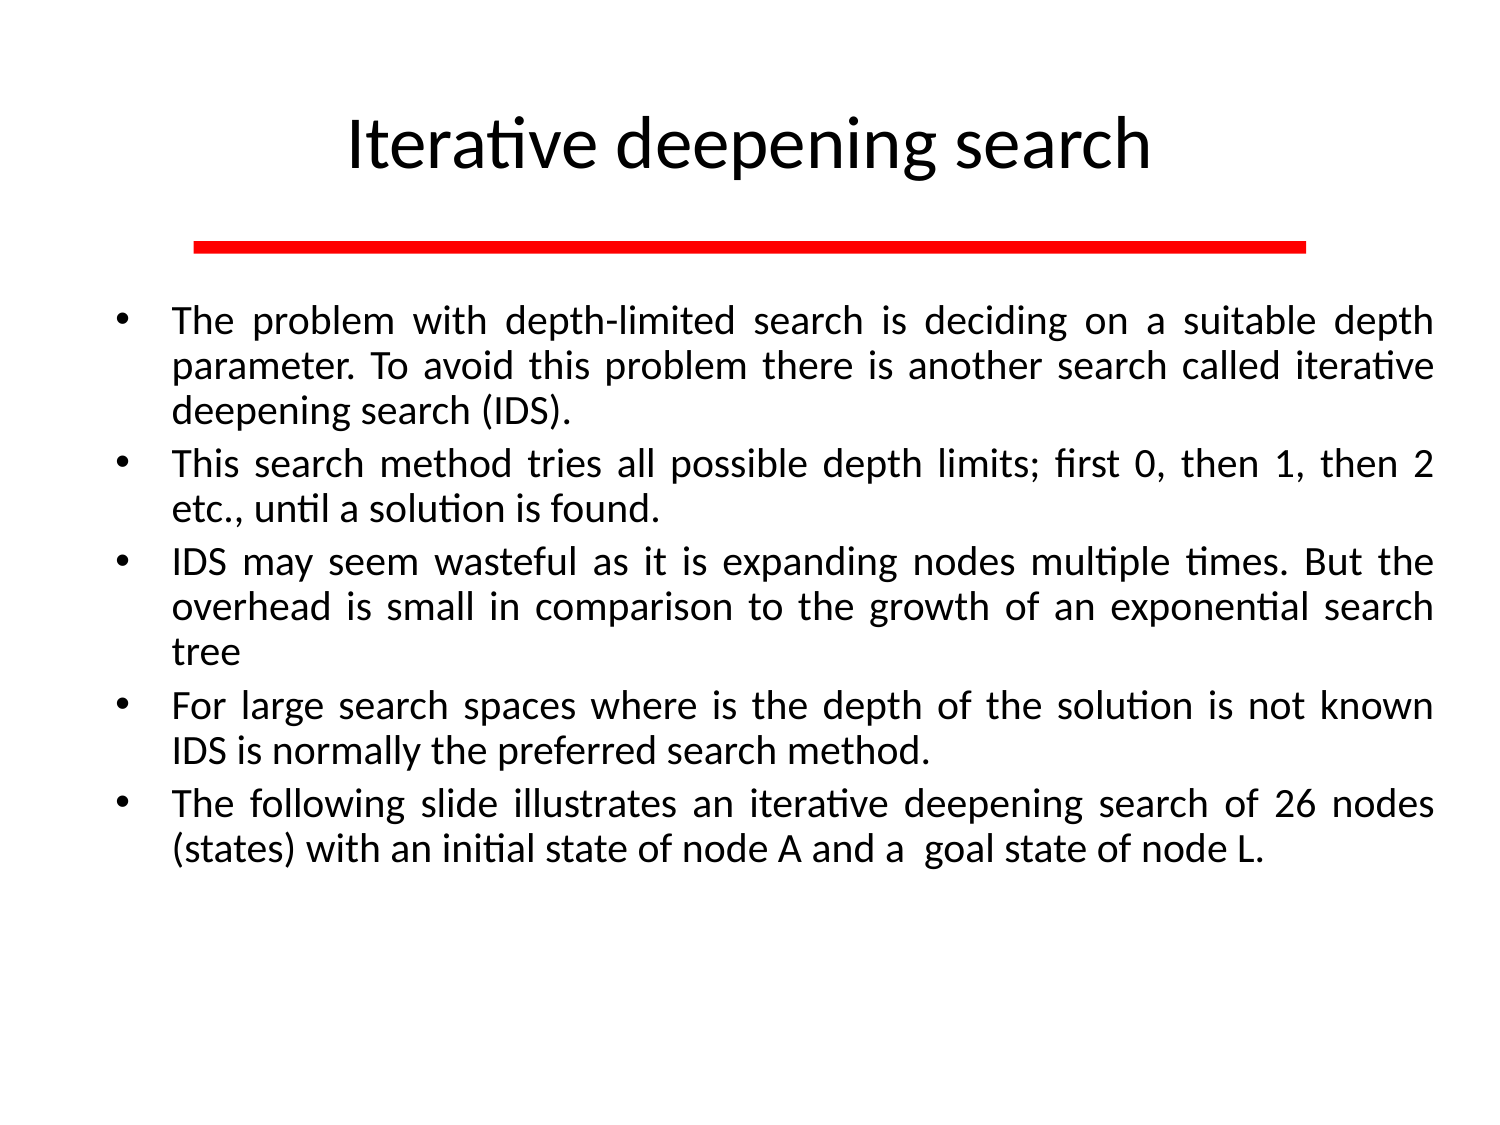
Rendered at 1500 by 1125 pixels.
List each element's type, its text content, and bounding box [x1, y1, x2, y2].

text_box [193, 241, 1307, 254]
title Iterative deepening search [75, 45, 1425, 233]
list The problem with depth-limited search is deciding on a suitable depth parameter. To avoid this problem there is another search called iterative deepening search (IDS). This search method tries all possible depth limits; first 0, then 1, then 2 etc., until a solution is found. IDS may seem wasteful as it is expanding nodes multiple times. But the overhead is small in comparison to the growth of an exponential search tree For large search spaces where is the depth of the solution is not known IDS is normally the preferred search method. The following slide illustrates an iterative deepening search of 26 nodes (states) with an initial state of node A and a goal state of node L. [100, 290, 1451, 1034]
